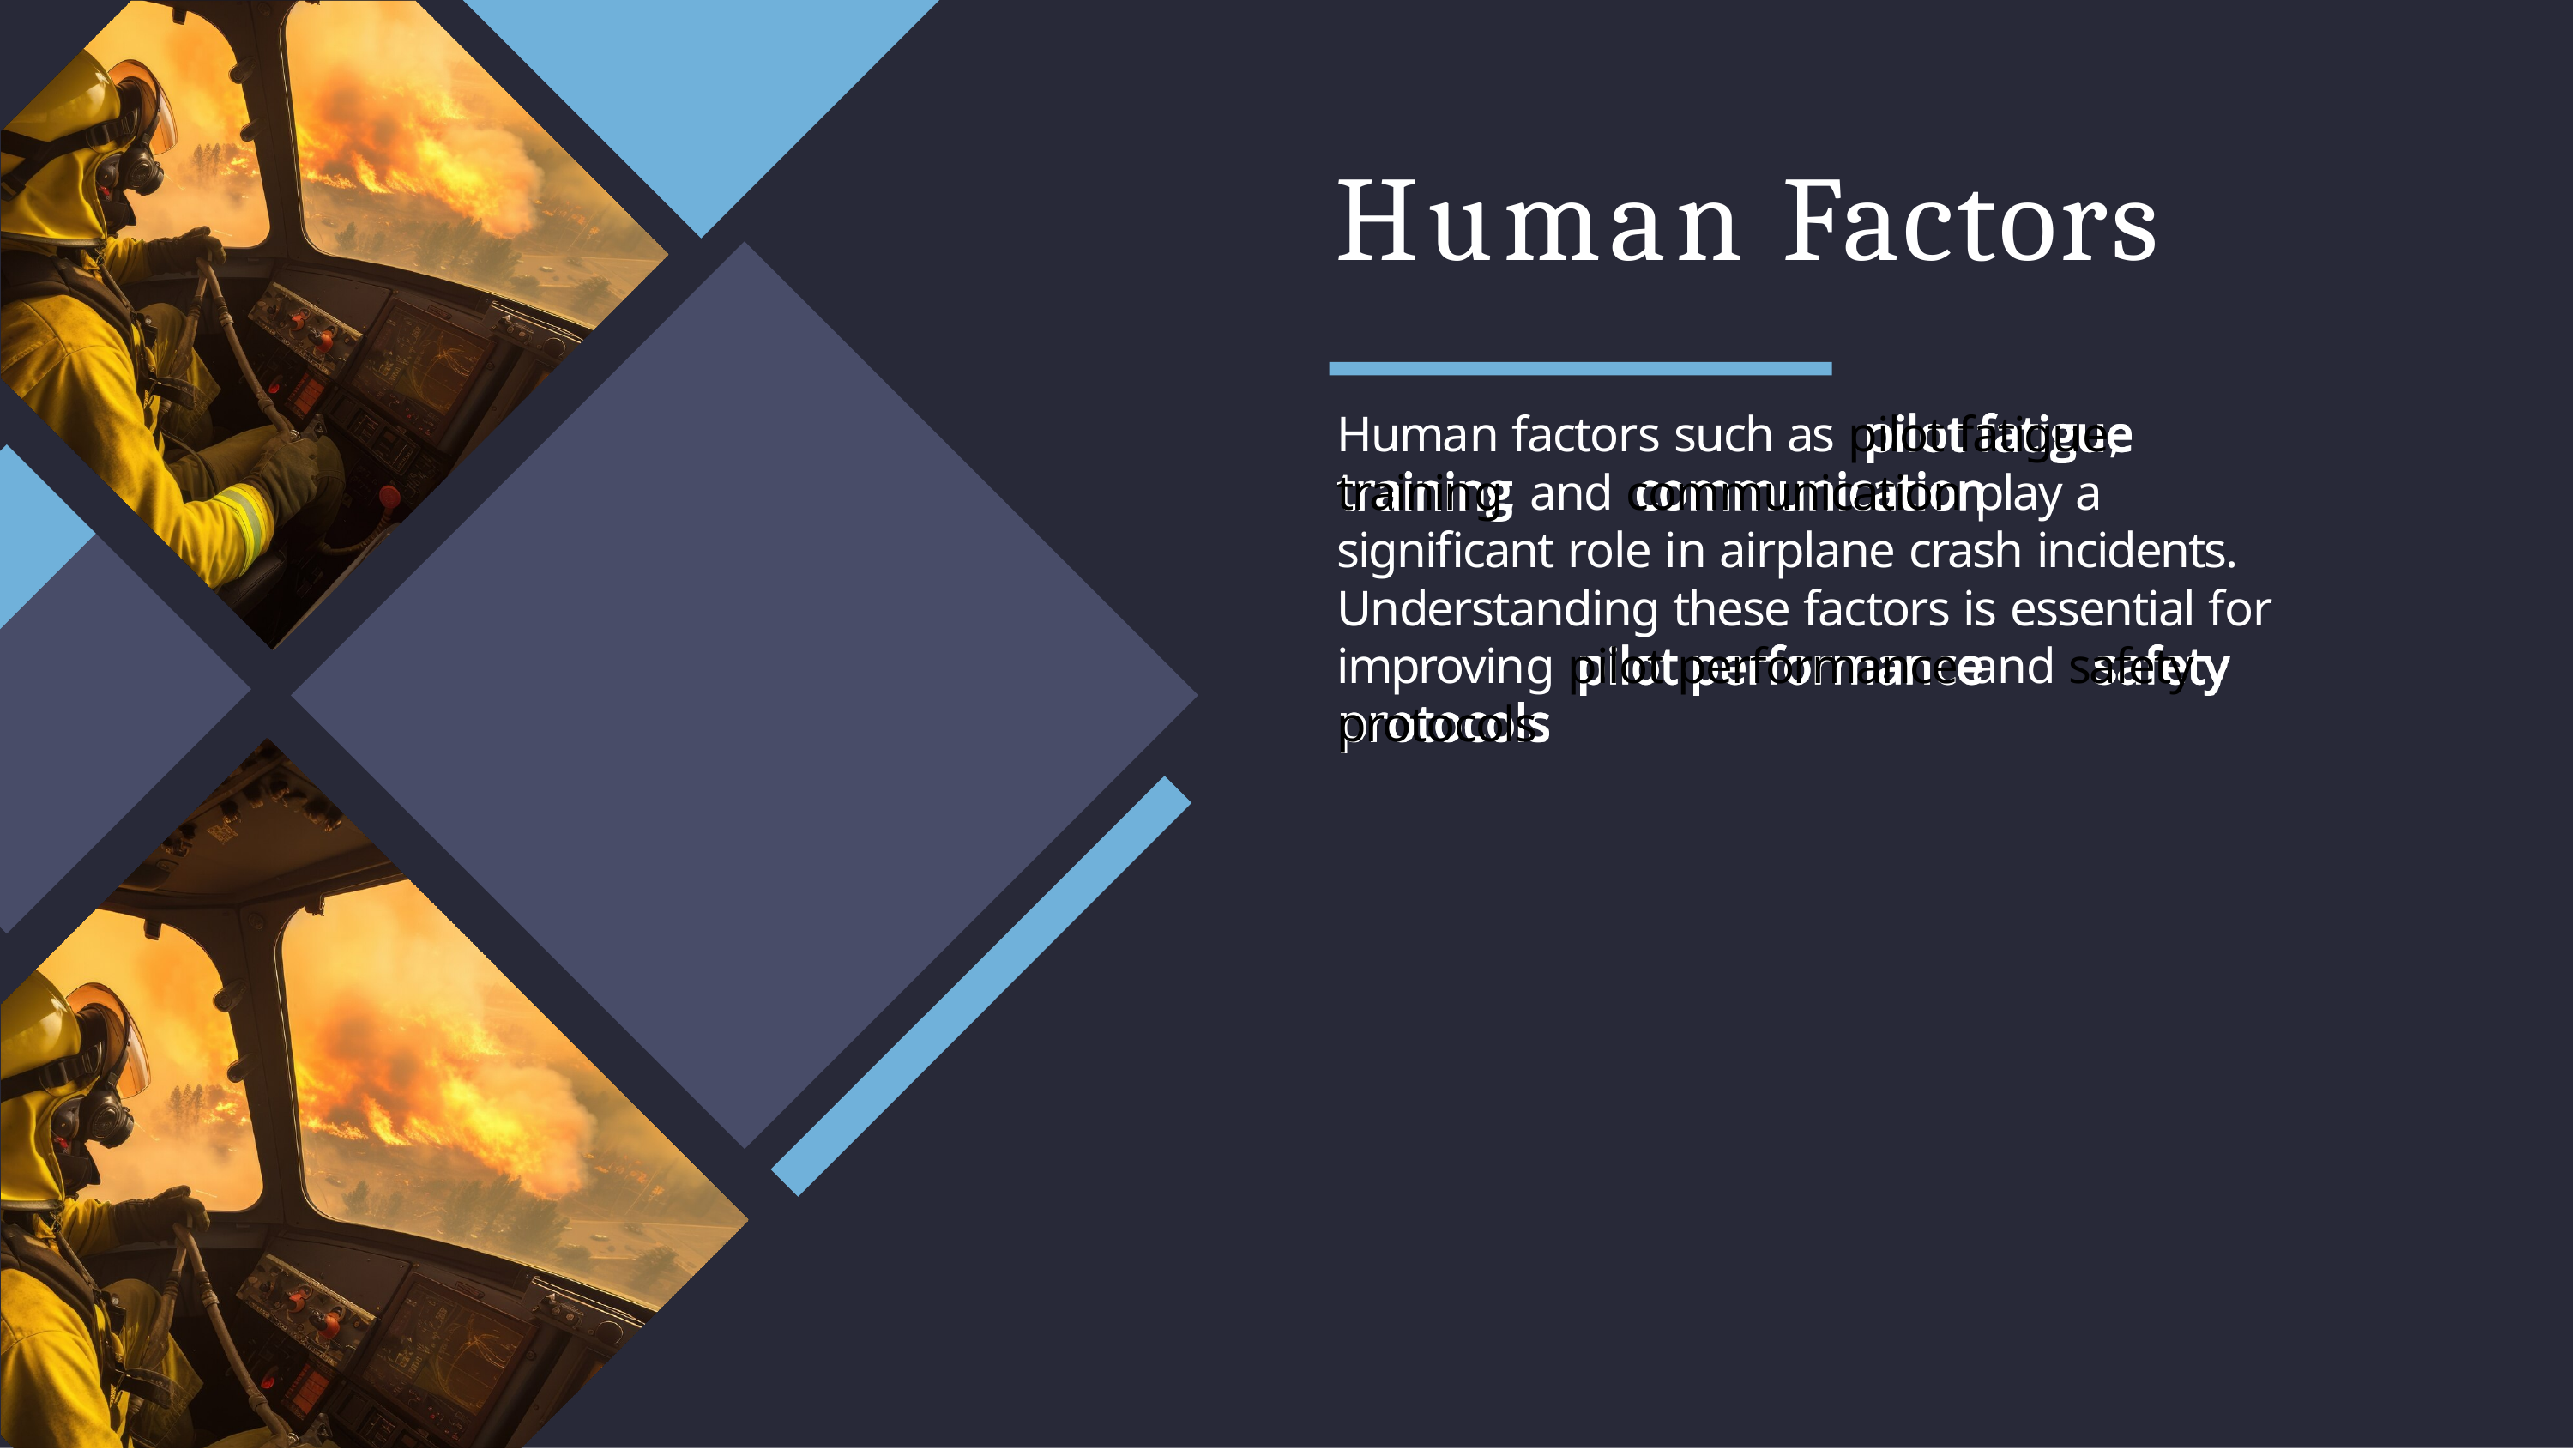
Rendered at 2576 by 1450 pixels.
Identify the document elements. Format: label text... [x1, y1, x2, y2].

picture [2095, 644, 2230, 696]
text_box [1329, 361, 1832, 376]
title Human Factors [1202, 137, 2199, 382]
picture [1636, 471, 1983, 511]
picture [1341, 702, 1549, 753]
picture [1337, 471, 1512, 522]
text_box Human factors such as pilot fatigue, training, and communication play a signiﬁcant role in airplane crash incidents. Understanding these factors is essential for improving pilot performance and safety protocols. [1335, 402, 2314, 752]
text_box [0, 0, 1199, 1448]
picture [1580, 644, 1982, 696]
picture [1867, 412, 2132, 464]
